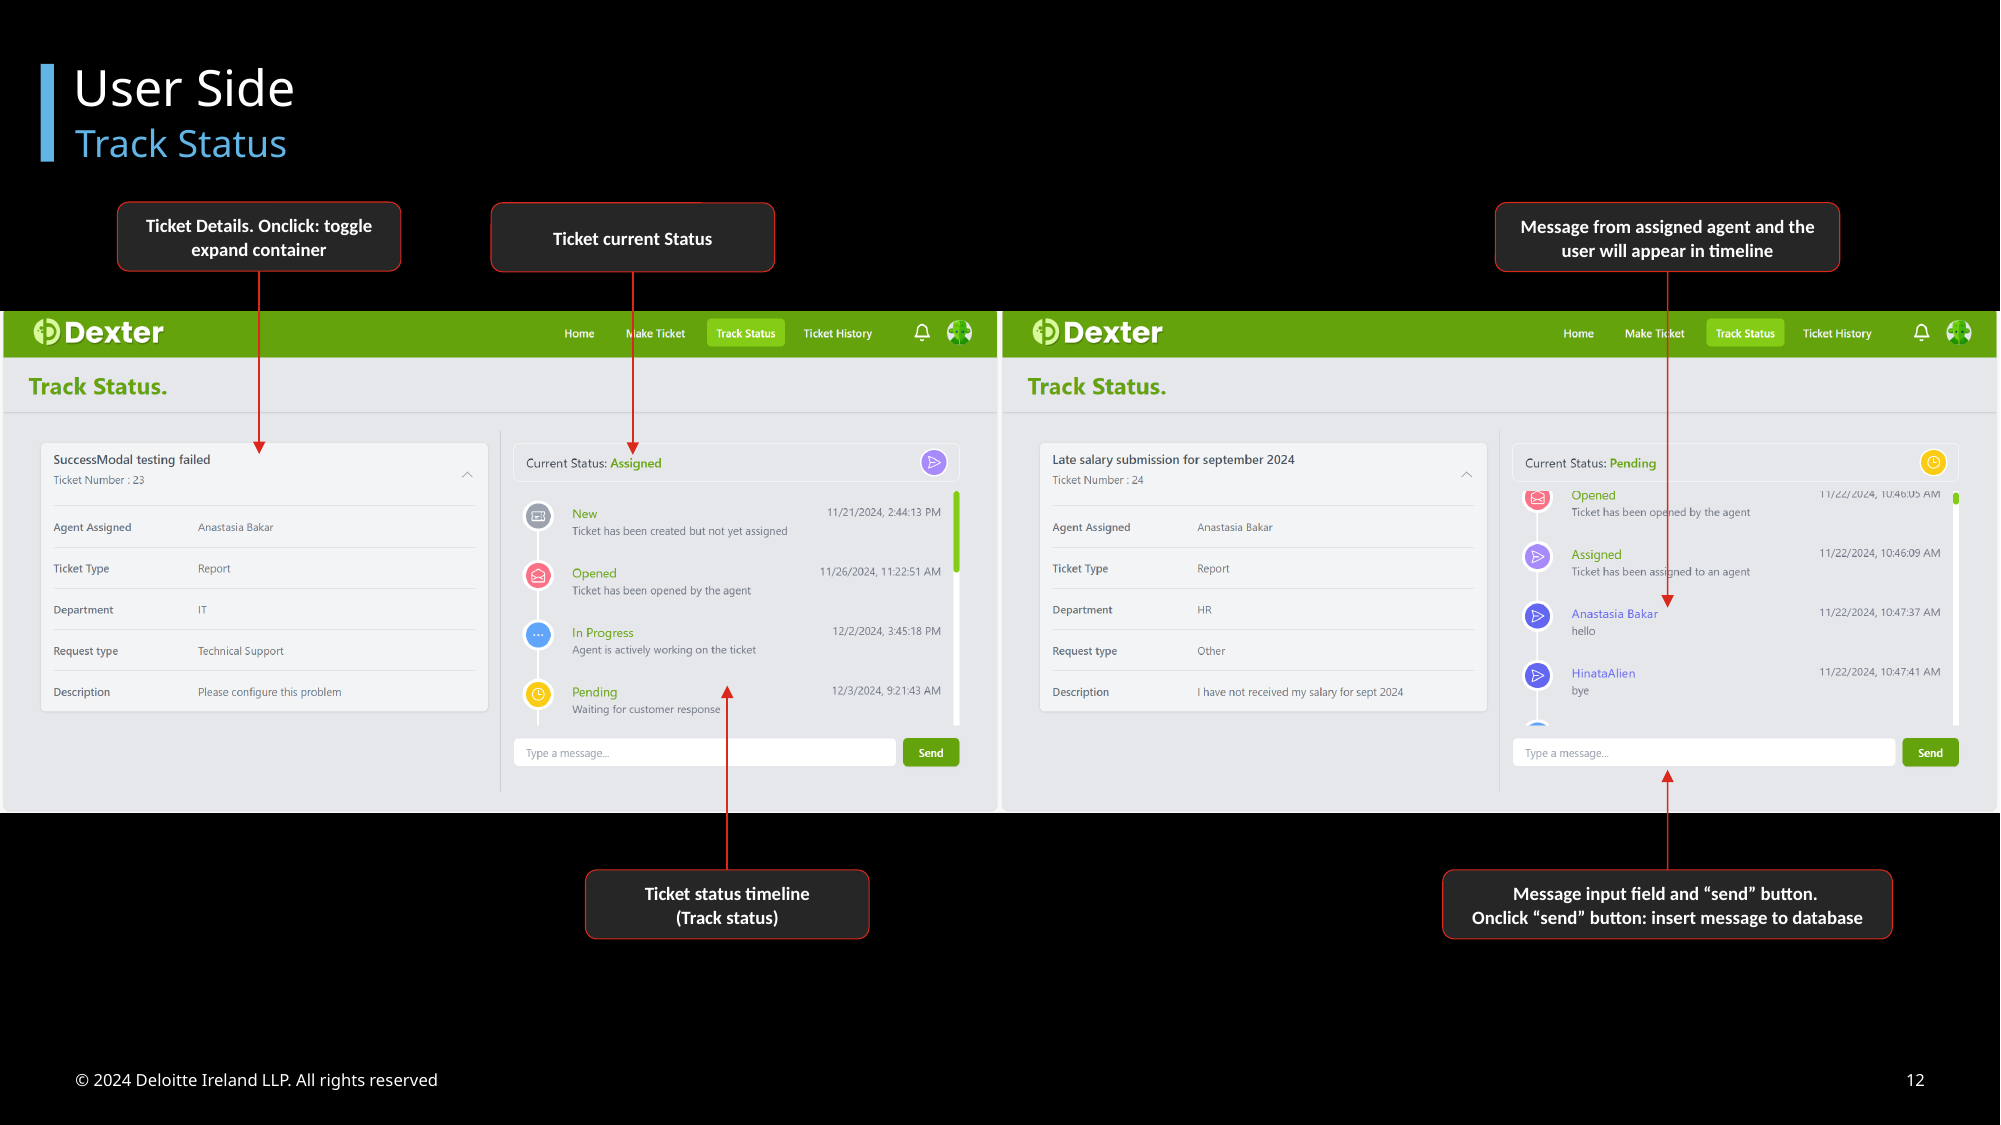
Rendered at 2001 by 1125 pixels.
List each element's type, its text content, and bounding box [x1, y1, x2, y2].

picture [0, 310, 2000, 814]
text_box Message from assigned agent and the user will appear in timeline [1495, 202, 1840, 272]
text_box Track Status [60, 112, 1915, 237]
text_box Ticket current Status [490, 202, 775, 272]
title User Side [73, 56, 1929, 113]
text_box Message input field and “send” button. Onclick “send” button: insert message to database [1442, 869, 1893, 939]
text_box Ticket status timeline (Track status) [585, 869, 870, 939]
text_box Ticket Details. Onclick: toggle expand container [117, 201, 401, 272]
text_box [40, 63, 54, 162]
